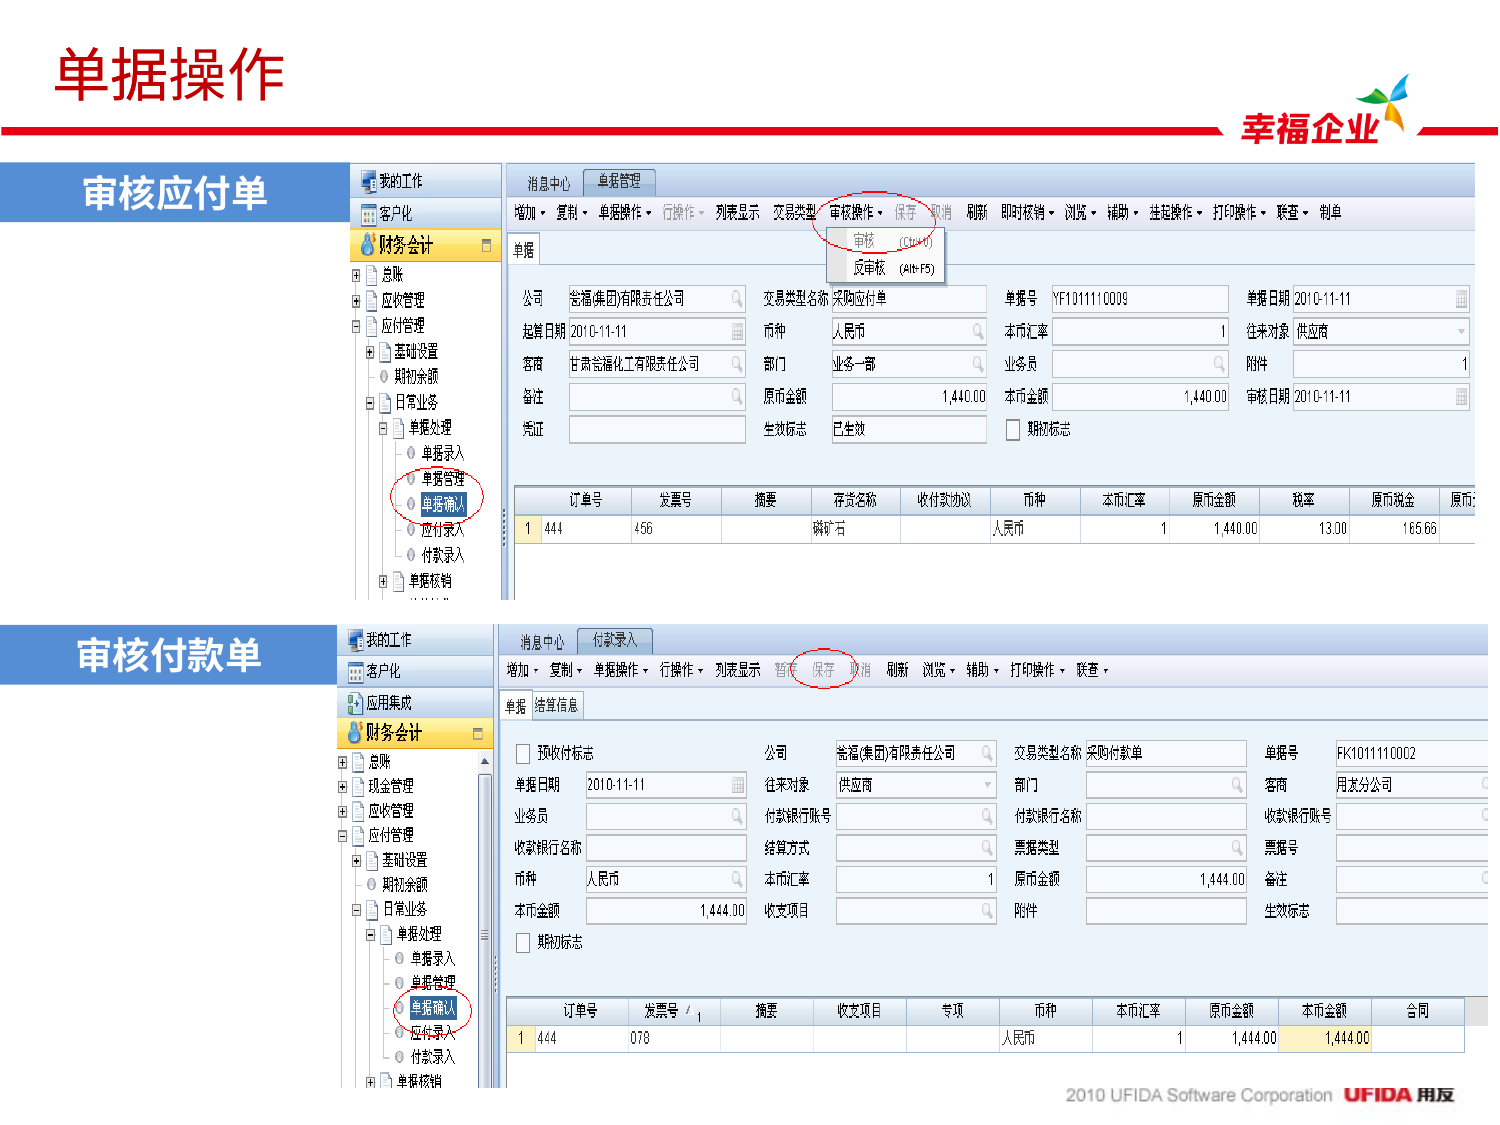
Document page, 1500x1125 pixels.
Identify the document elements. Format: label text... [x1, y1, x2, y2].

picture [349, 162, 1476, 601]
text_box 审核付款单 [0, 624, 336, 685]
picture [1228, 62, 1417, 150]
text_box 审核应付单 [0, 162, 347, 223]
picture [337, 624, 1500, 1125]
text_box 单据 [37, 24, 1263, 122]
